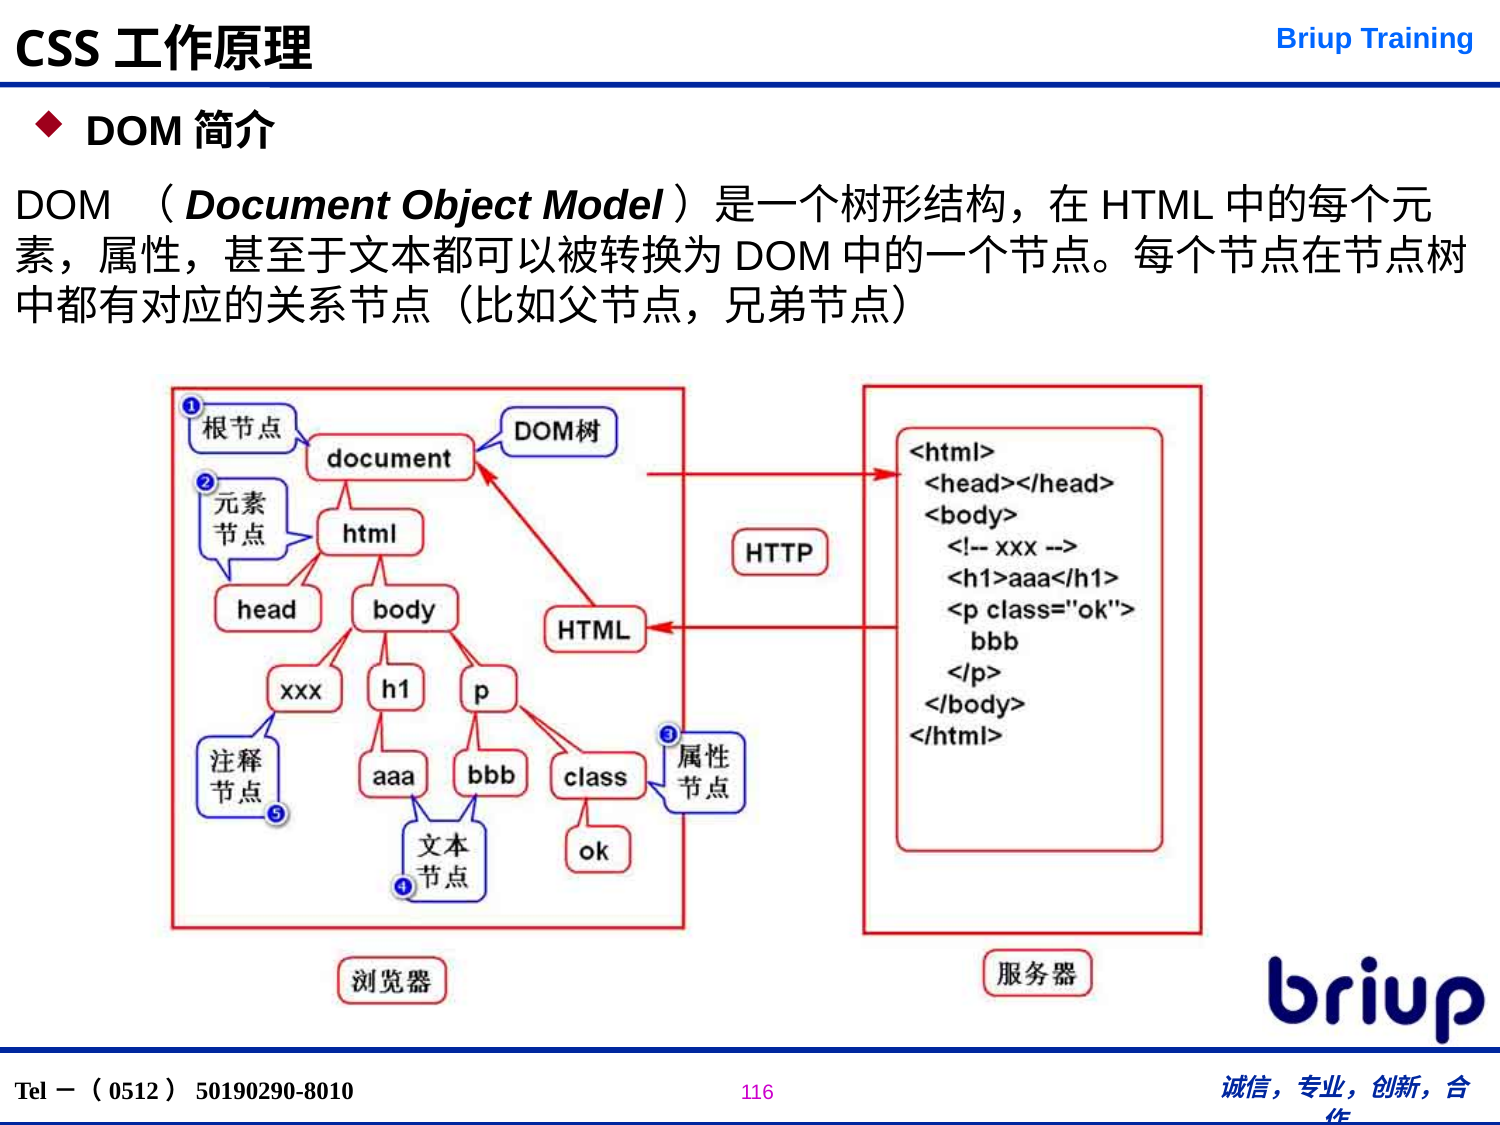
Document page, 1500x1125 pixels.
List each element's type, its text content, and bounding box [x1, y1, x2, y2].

title CSS工作原理 [0, 0, 1251, 85]
list DOM简介 DOM （Document Object Model）是一个树形结构，在HTML中的每个元素，属性，甚至于文本都可以被转换为DOM中的一个节点。每个节点在节点树中都有对应的关系节点（比如父节点，兄弟节点） [0, 96, 1500, 1053]
picture [129, 374, 1255, 1008]
